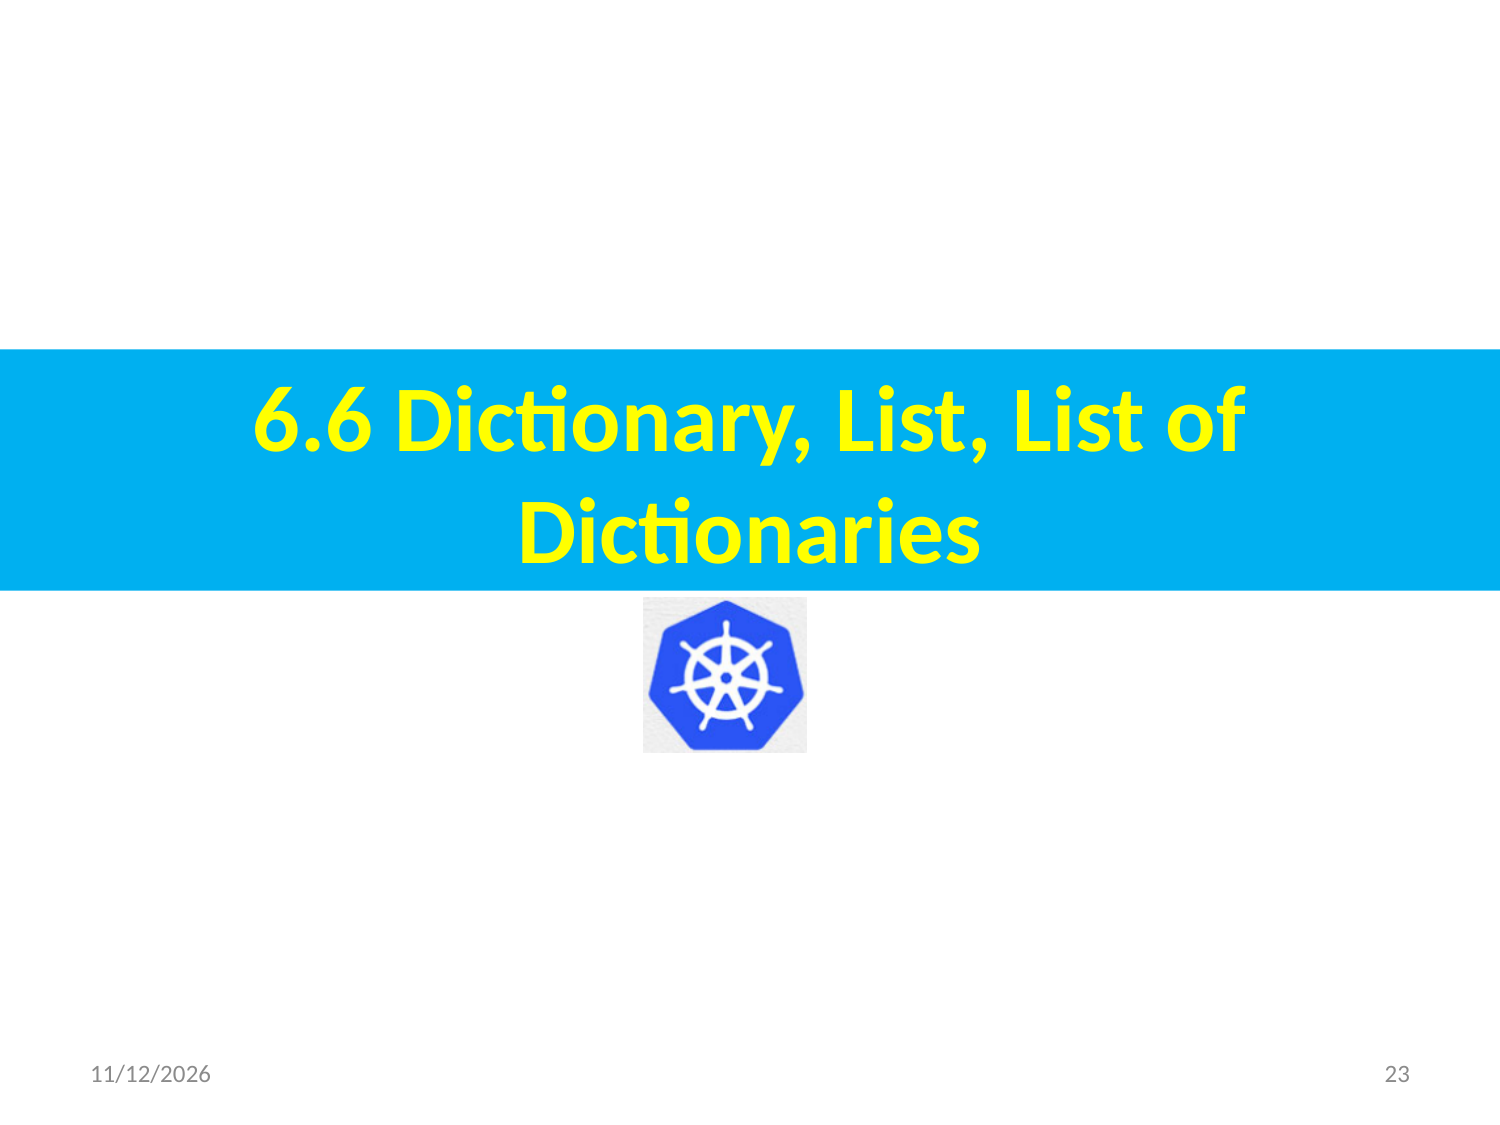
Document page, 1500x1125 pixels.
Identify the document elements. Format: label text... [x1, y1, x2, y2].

slide_number 23 [1074, 1042, 1425, 1103]
title 6.6 Dictionary, List, List of Dictionaries [0, 349, 1500, 591]
picture [643, 596, 807, 753]
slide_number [75, 1042, 425, 1103]
